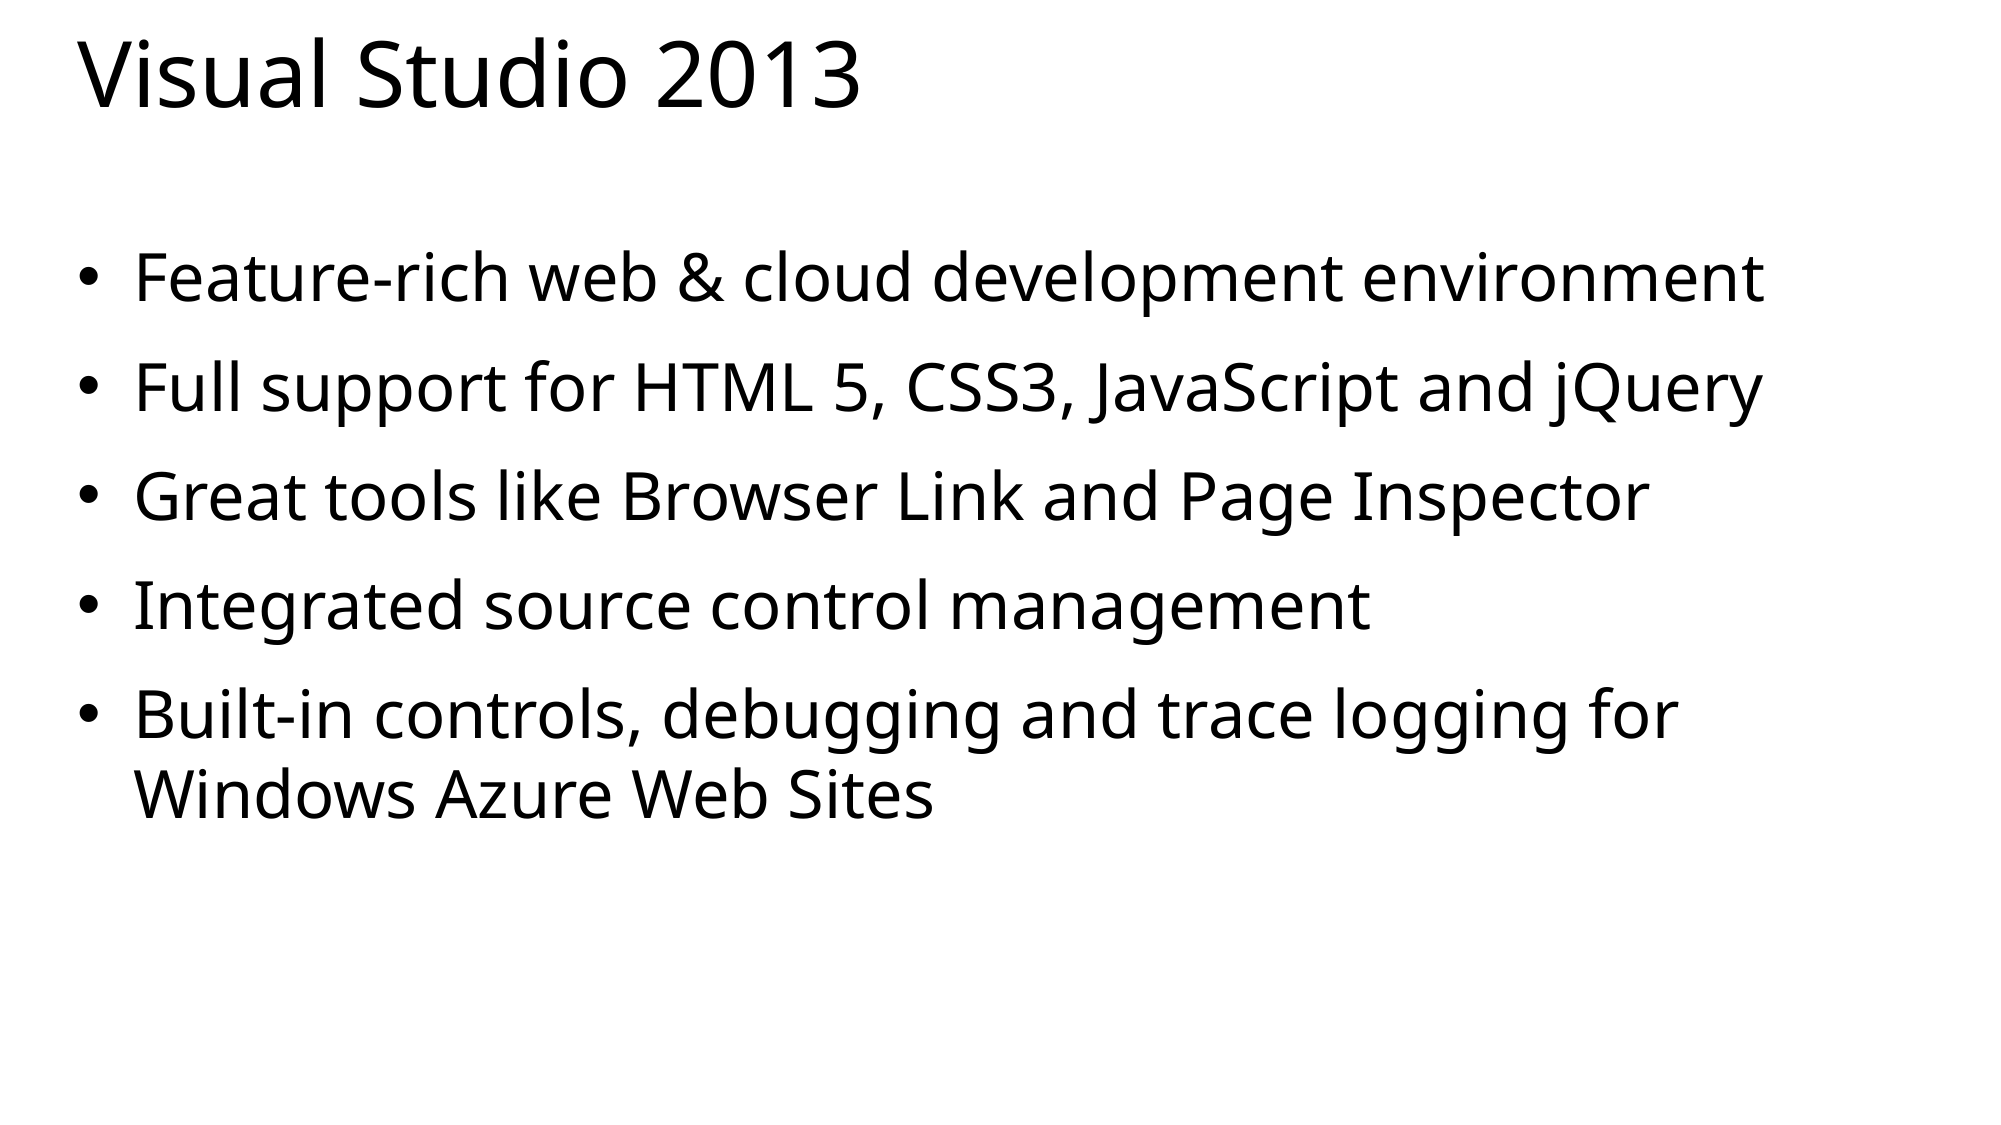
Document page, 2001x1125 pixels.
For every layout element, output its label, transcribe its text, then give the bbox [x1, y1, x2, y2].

title Visual Studio 2013 [62, 29, 1953, 205]
list Feature-rich web & cloud development environment Full support for HTML 5, CSS3, JavaScript and jQuery Great tools like Browser Link and Page Inspector Integrated source control management Built-in controls, debugging and trace logging for Windows Azure Web Sites [62, 227, 1953, 1096]
